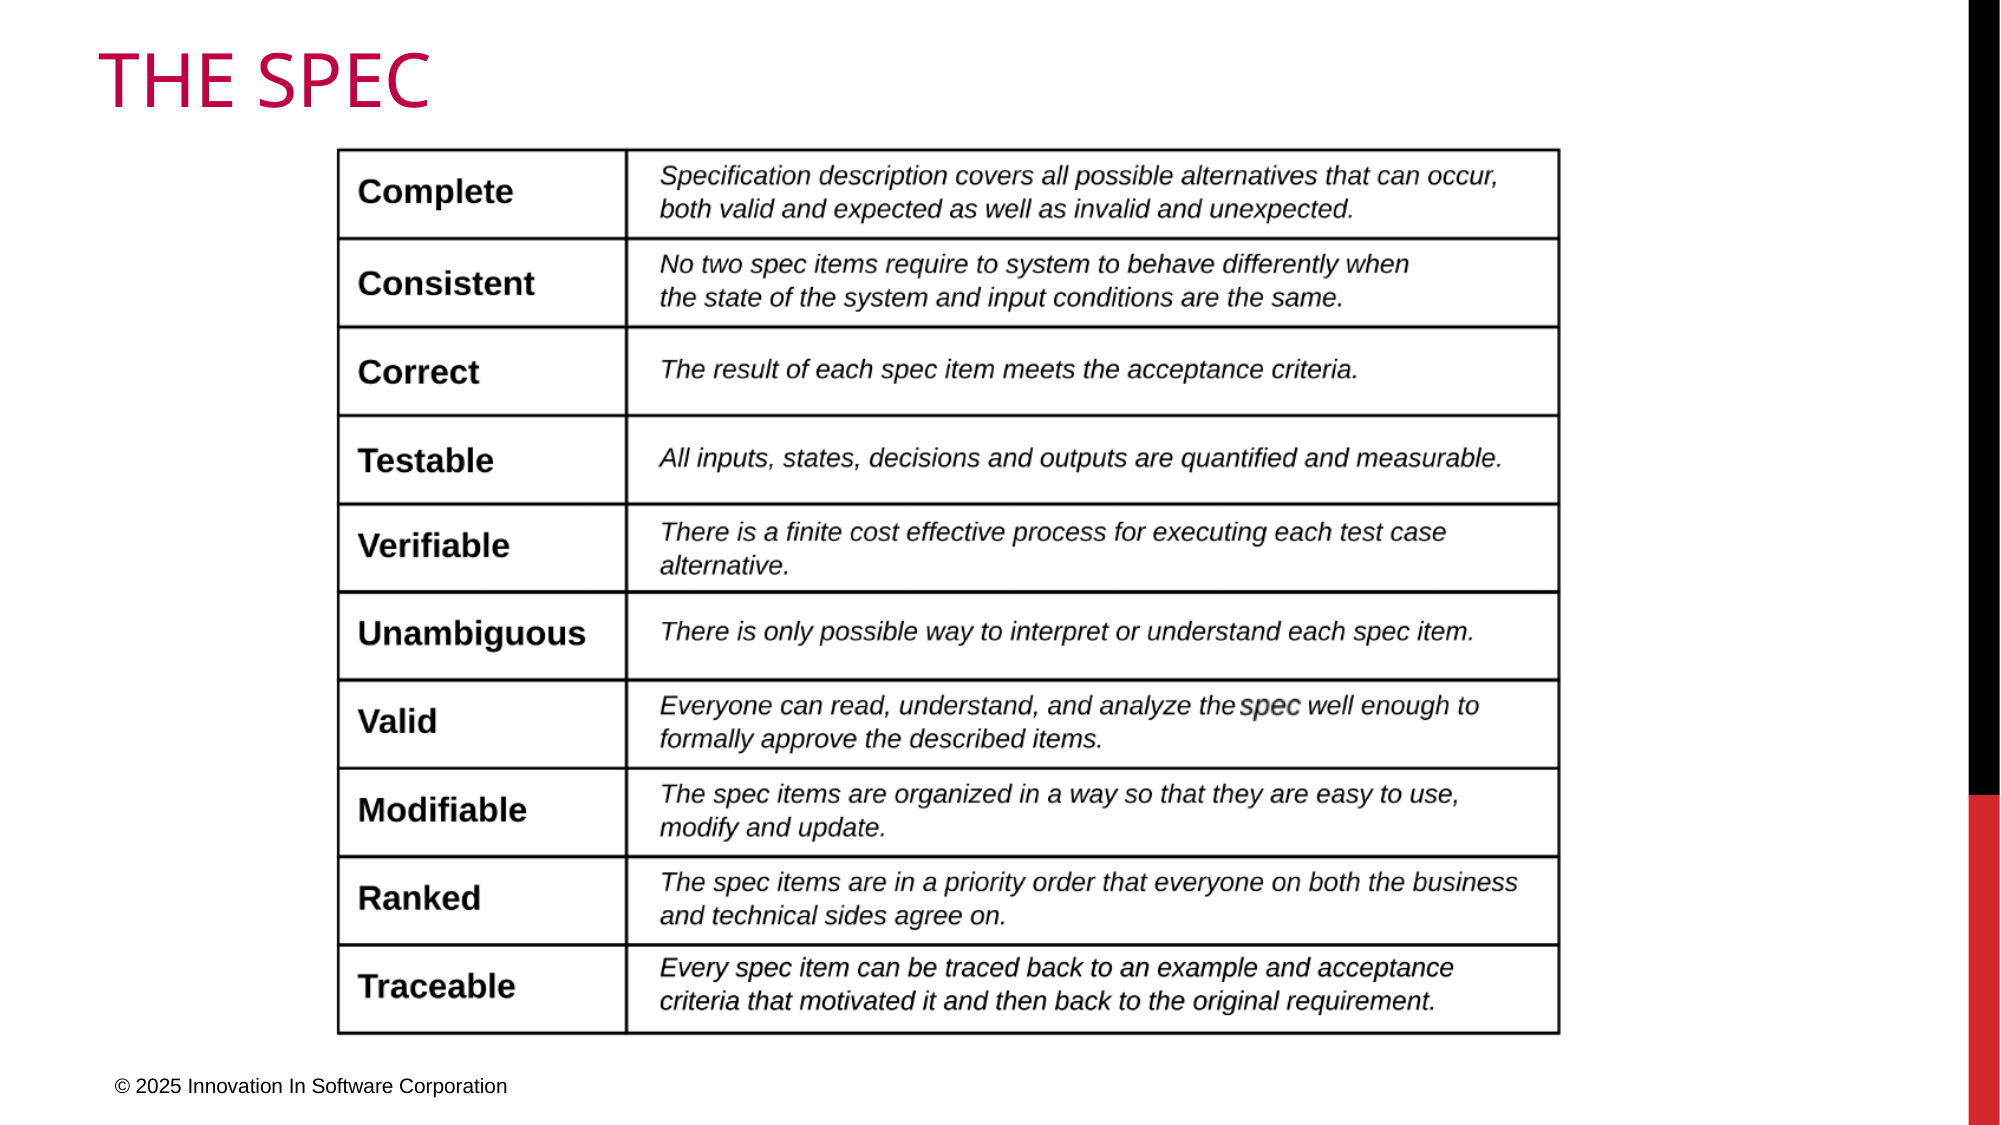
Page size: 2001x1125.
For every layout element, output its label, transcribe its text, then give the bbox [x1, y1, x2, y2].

picture [336, 143, 1569, 1040]
title The spec [98, 23, 1413, 143]
footer © 2025 Innovation In Software Corporation [99, 1065, 850, 1112]
